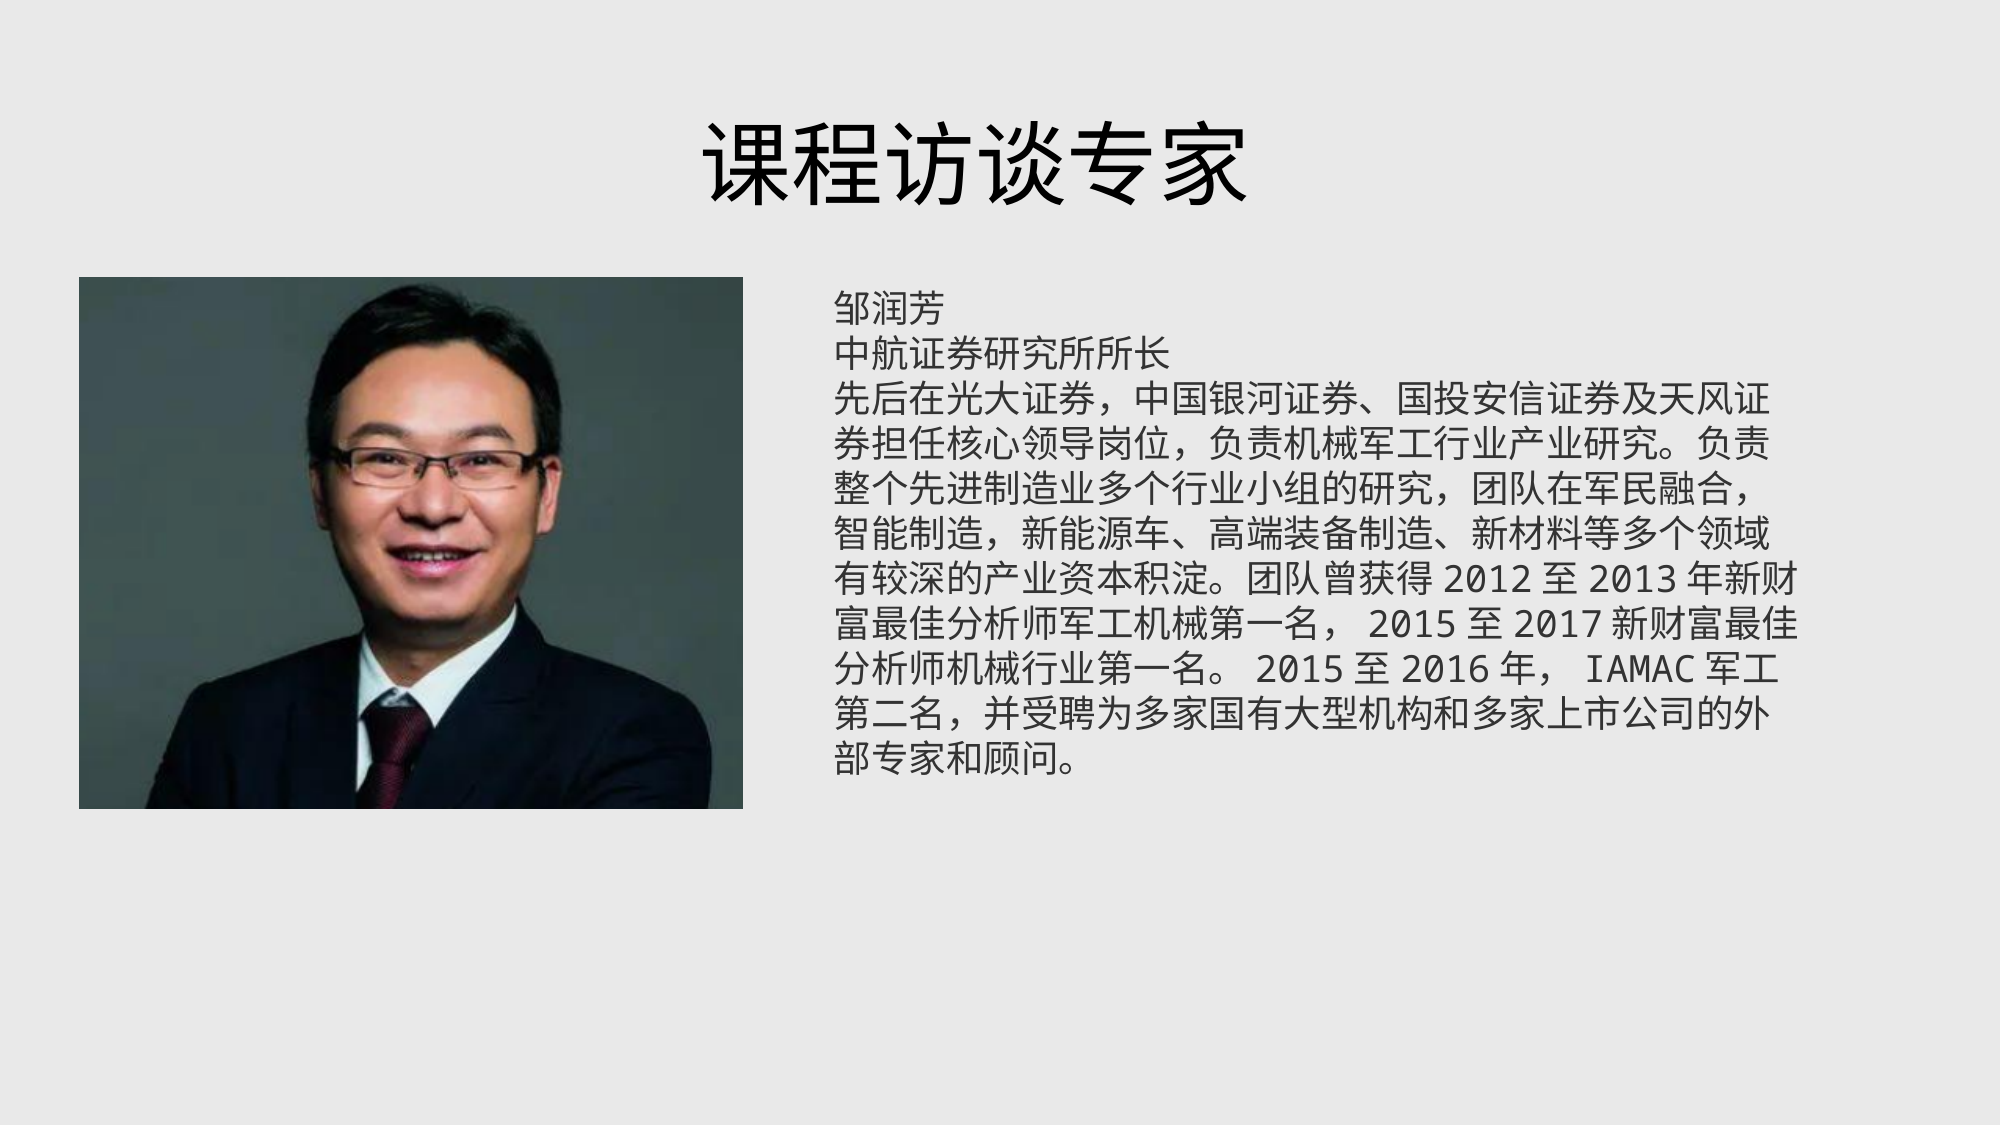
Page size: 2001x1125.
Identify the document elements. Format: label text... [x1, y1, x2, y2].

list [818, 221, 1863, 1066]
text_box 邹润芳 中航证券研究所所长 先后在光大证券，中国银河证券、国投安信证券及天风证券担任核心领导岗位，负责机械军工行业产业研究。负责整个先进制造业多个行业小组的研究，团队在军民融合，智能制造，新能源车、高端装备制造、新材料等多个领域有较深的产业资本积淀。团队曾获得2012至2013年新财富最佳分析师军工机械第一名，2015至2017新财富最佳分析师机械行业第一名。2015至2016年，IAMAC军工第二名，并受聘为多家国有大型机构和多家上市公司的外部专家和顾问。 [818, 277, 1819, 787]
picture [79, 277, 743, 809]
title 课程访谈专家 [137, 59, 1863, 278]
